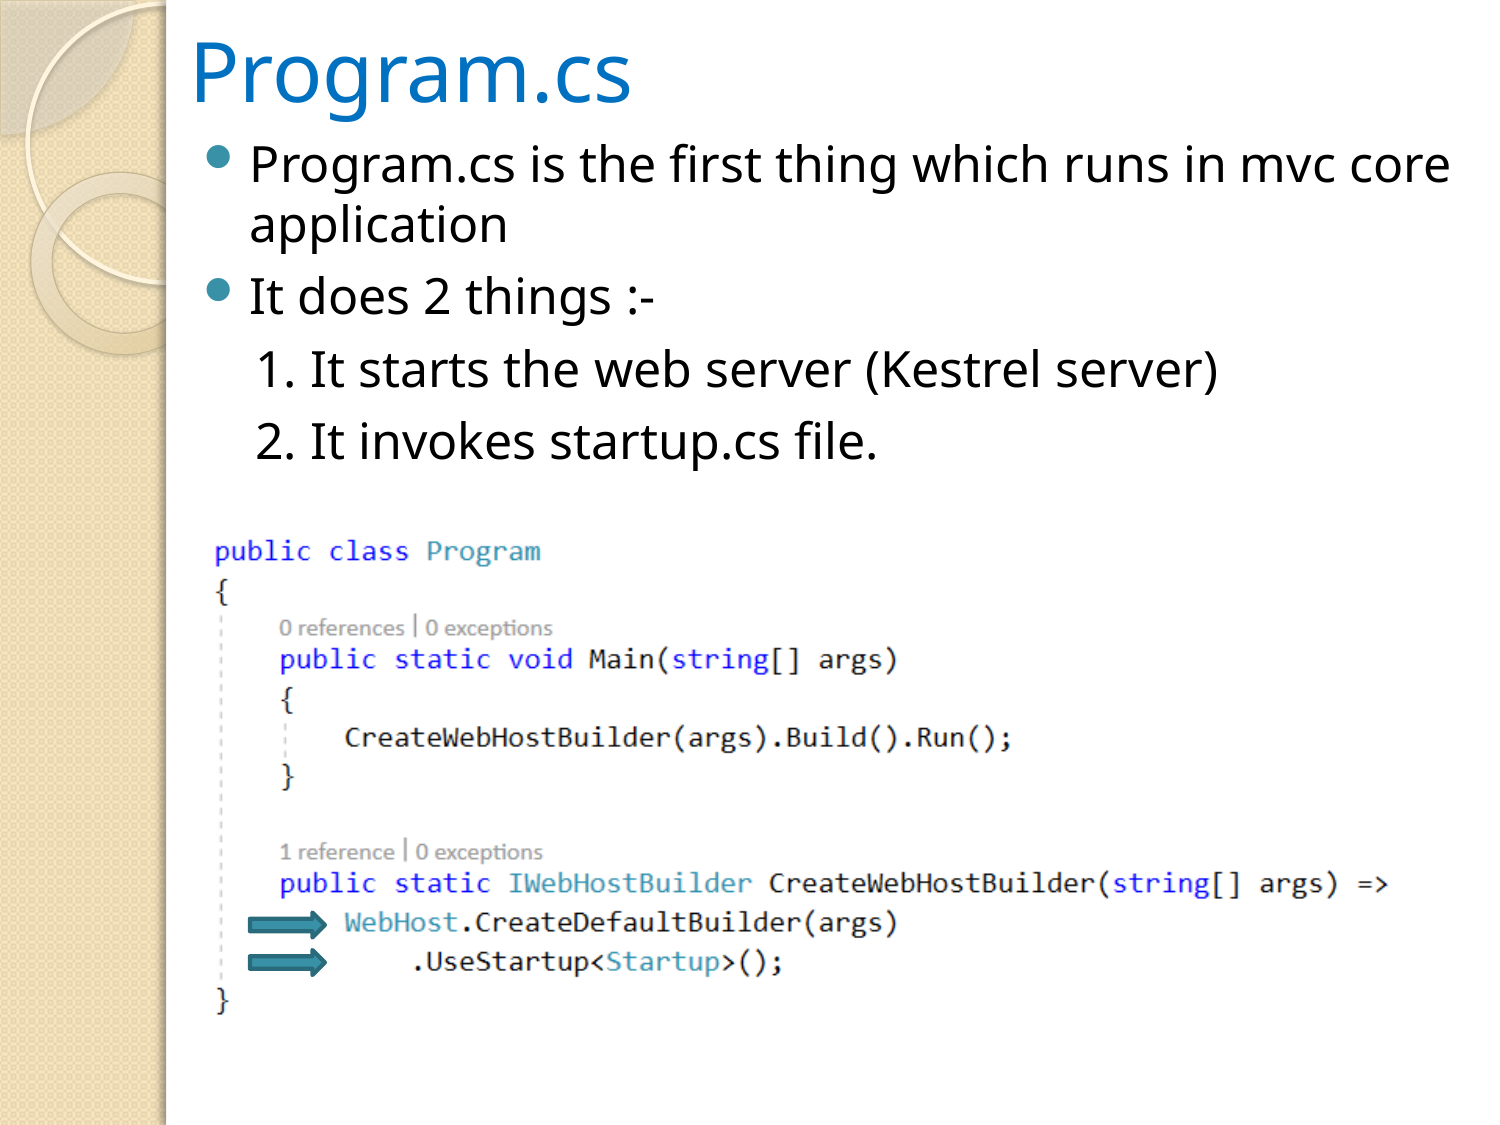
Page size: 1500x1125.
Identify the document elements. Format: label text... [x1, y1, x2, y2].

title Program.cs [174, 0, 1405, 125]
picture [174, 537, 1468, 1043]
list Program.cs is the first thing which runs in mvc core application It does 2 things :- 1. It starts the web server (Kestrel server) 2. It invokes startup.cs file. [174, 125, 1500, 1038]
